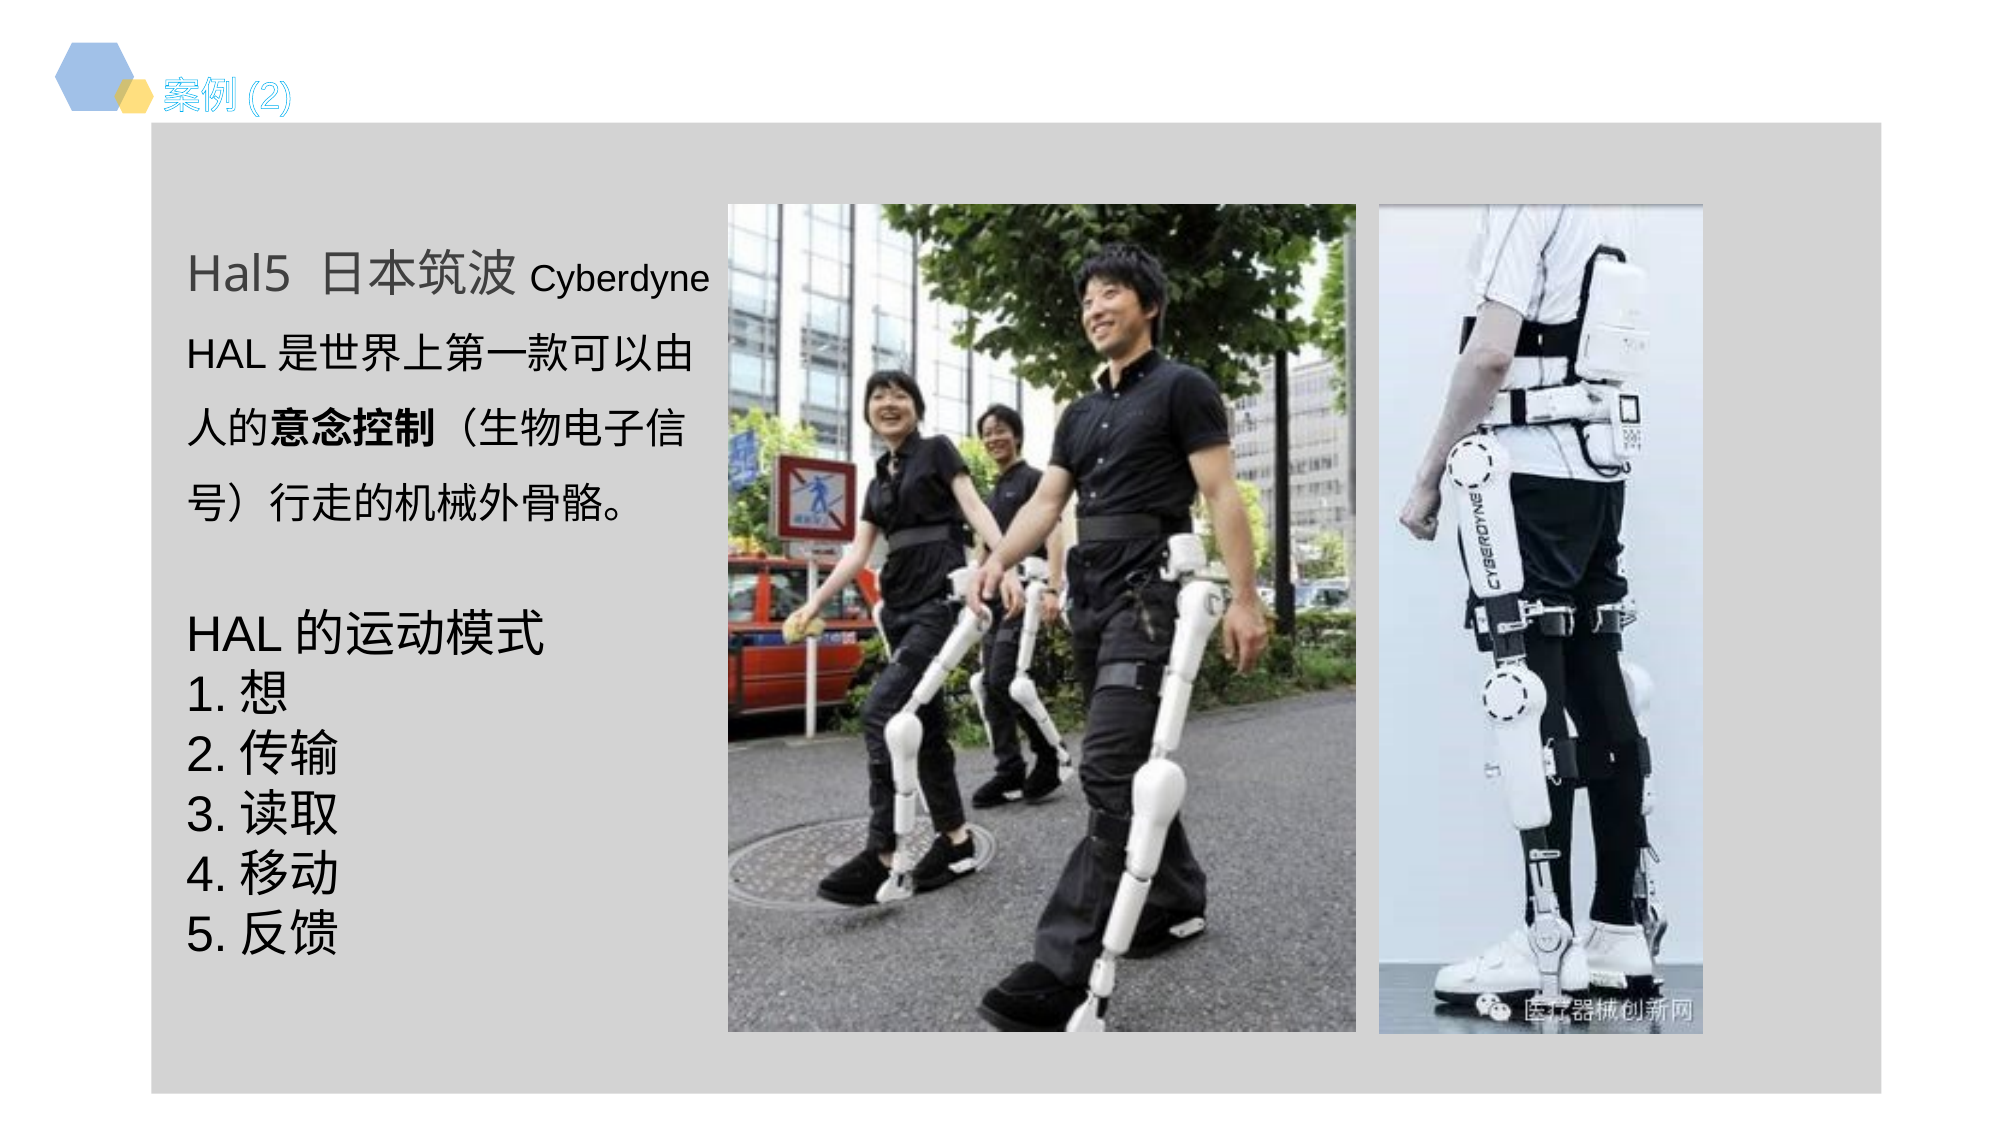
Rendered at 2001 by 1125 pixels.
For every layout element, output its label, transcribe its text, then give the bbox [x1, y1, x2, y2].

text_box Hal5 日本筑波Cyberdyne HAL是世界上第一款可以由人的意念控制（生物电子信号）行走的机械外骨骼。 HAL的运动模式 1.想 2.传输 3.读取 4.移动 5.反馈 [171, 204, 729, 1125]
text_box 案例(2) [148, 63, 308, 124]
text_box [151, 122, 1882, 1094]
picture [1379, 204, 1703, 1034]
text_box [114, 79, 148, 114]
text_box [54, 42, 135, 111]
picture [728, 204, 1356, 1032]
